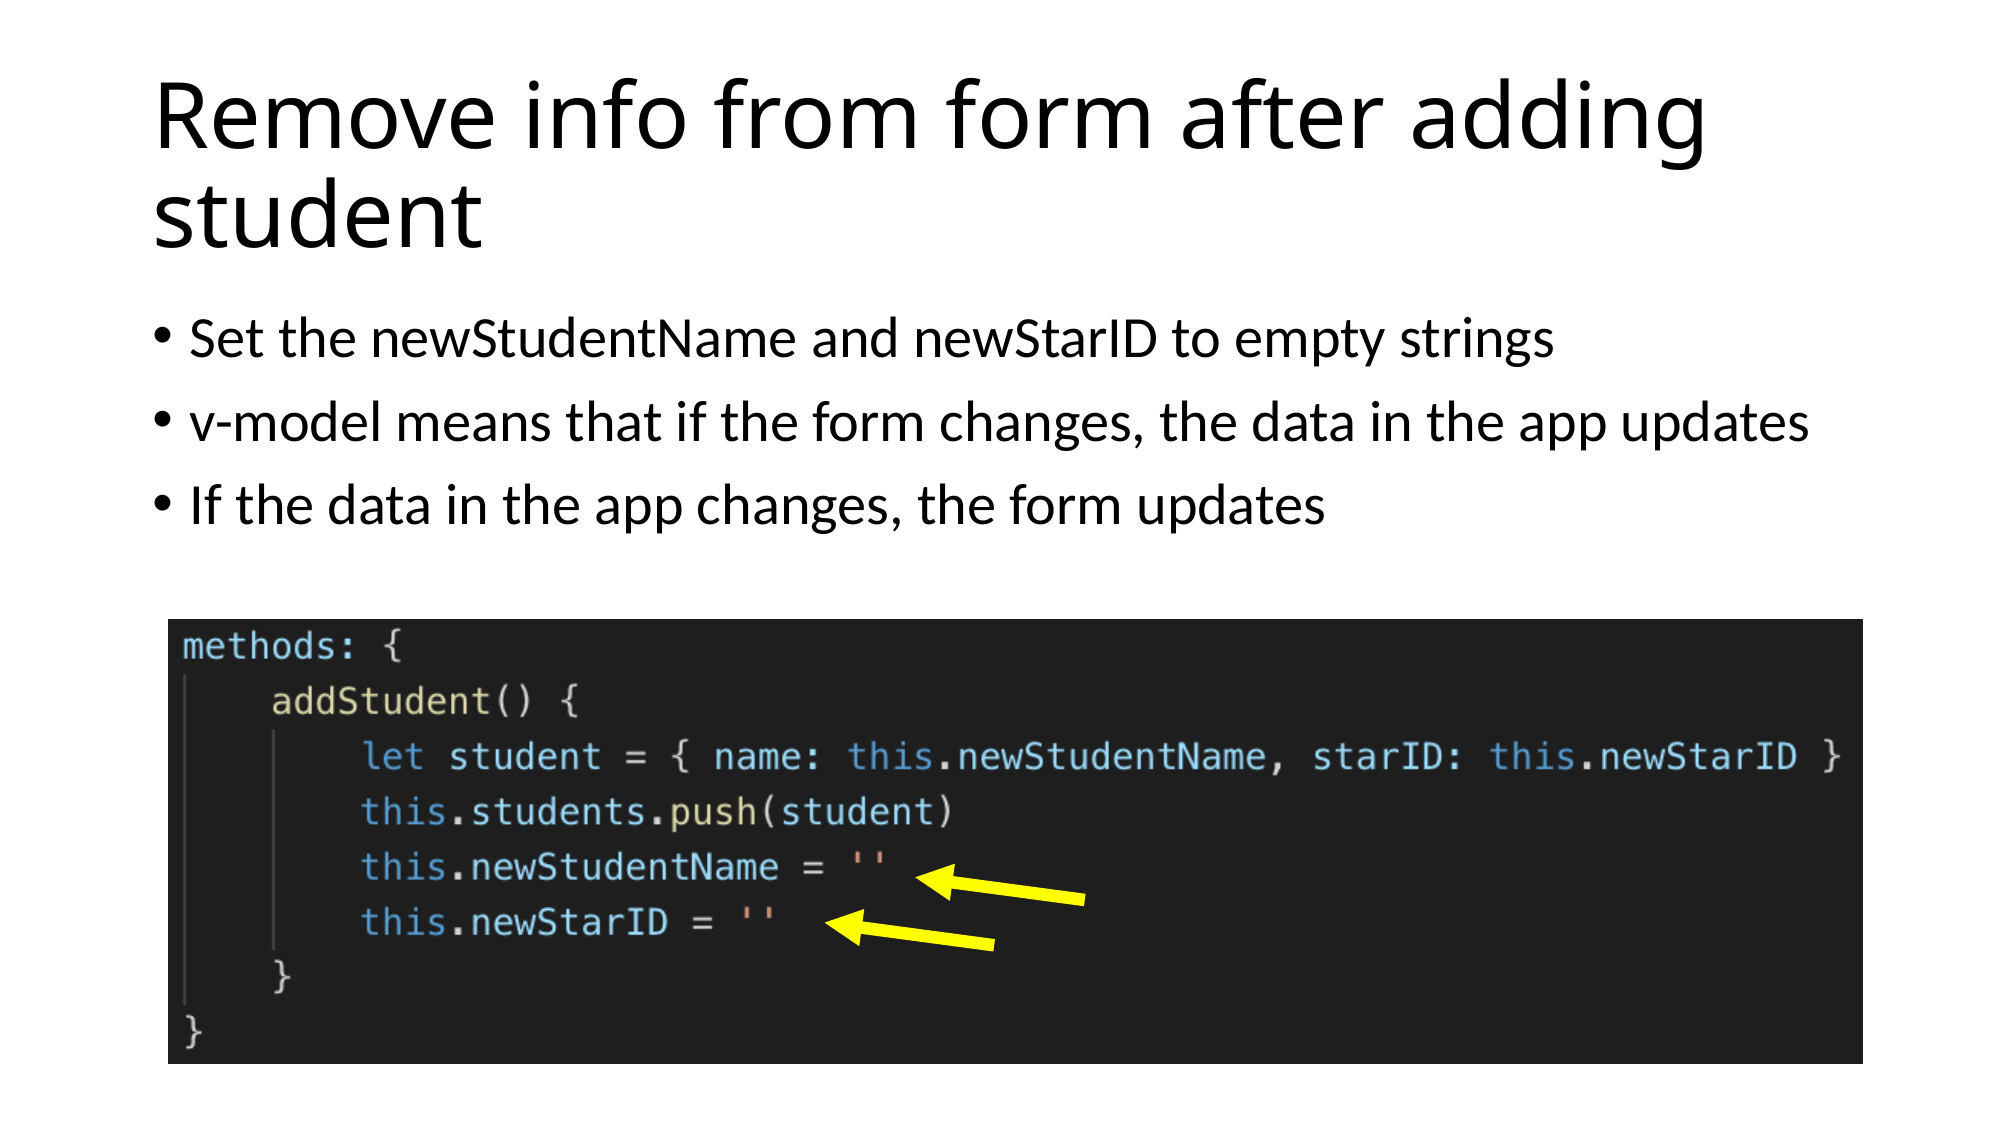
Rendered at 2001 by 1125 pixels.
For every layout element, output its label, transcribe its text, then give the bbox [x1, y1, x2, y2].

list Set the newStudentName and newStarID to empty strings v-model means that if the form changes, the data in the app updates If the data in the app changes, the form updates [137, 299, 1863, 1014]
title Remove info from form after adding student [137, 59, 1863, 278]
picture [167, 619, 1863, 1064]
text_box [824, 922, 995, 946]
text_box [915, 877, 1085, 900]
